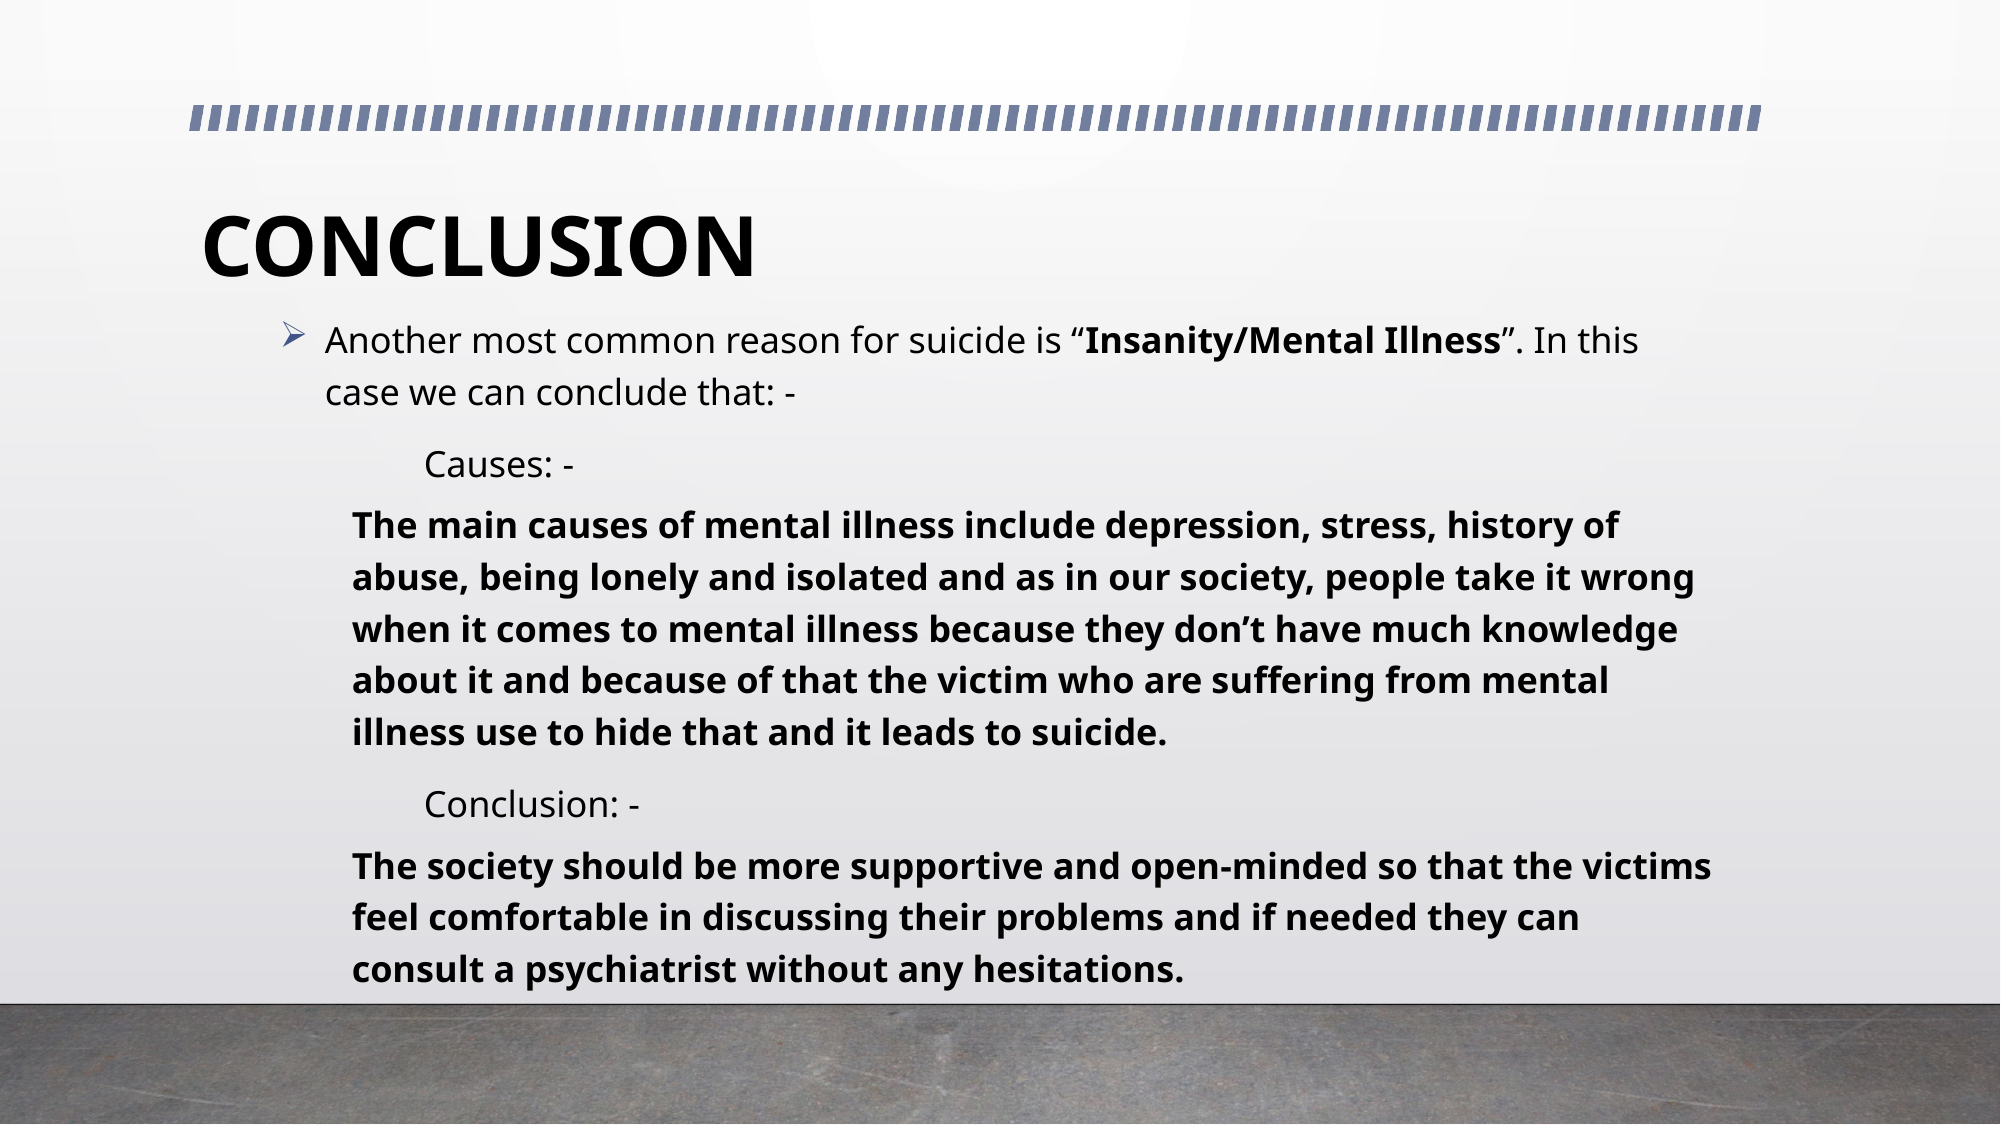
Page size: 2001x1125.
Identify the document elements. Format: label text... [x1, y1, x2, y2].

subtitle Another most common reason for suicide is “Insanity/Mental Illness”. In this case we can conclude that: - Causes: - The main causes of mental illness include depression, stress, history of abuse, being lonely and isolated and as in our society, people take it wrong when it comes to mental illness because they don’t have much knowledge about it and because of that the victim who are suffering from mental illness use to hide that and it leads to suicide. Conclusion: - The society should be more supportive and open-minded so that the victims feel comfortable in discussing their problems and if needed they can consult a psychiatrist without any hesitations. [264, 294, 1733, 1005]
picture [0, 1004, 2000, 1124]
title CONCLUSION [185, 136, 1602, 295]
